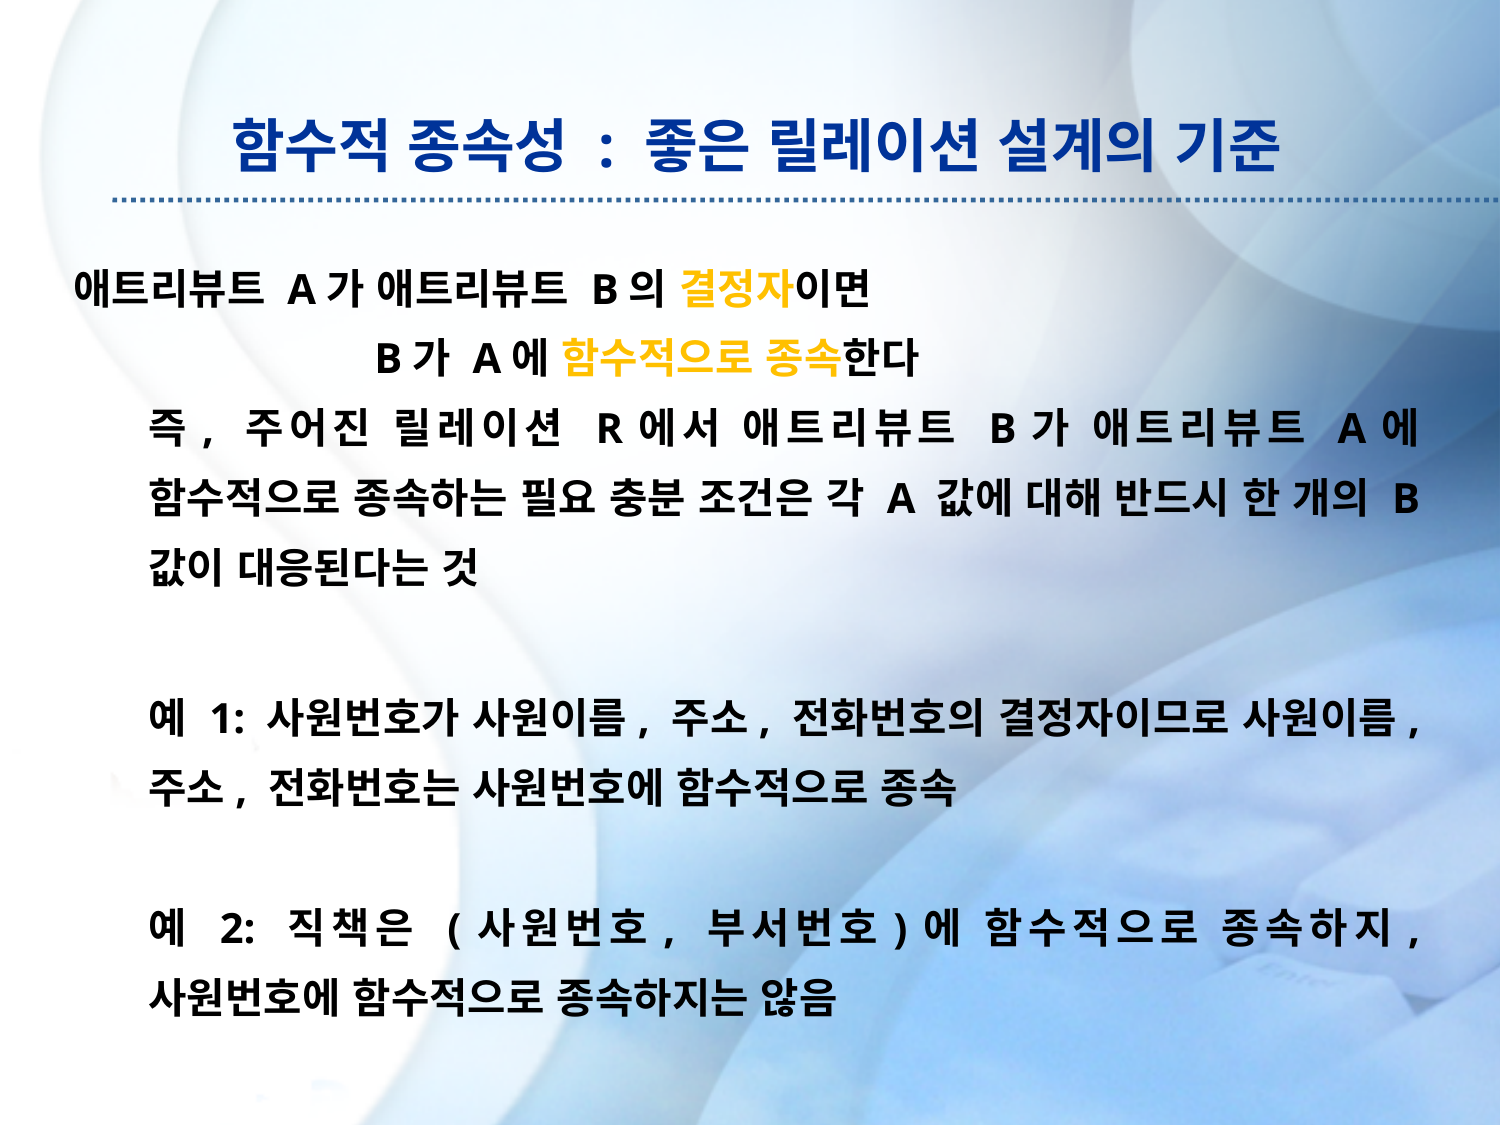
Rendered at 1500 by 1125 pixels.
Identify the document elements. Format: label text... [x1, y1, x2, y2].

title 함수적 종속성 : 좋은 릴레이션 설계의 기준 [112, 99, 1400, 188]
list 애트리뷰트 A가 애트리뷰트 B의 결정자이면 B가 A에 함수적으로 종속한다 즉, 주어진 릴레이션 R에서 애트리뷰트 B가 애트리뷰트 A에 함수적으로 종속하는 필요 충분 조건은 각 A 값에 대해 반드시 한 개의 B 값이 대응된다는 것 예 1: 사원번호가 사원이름, 주소, 전화번호의 결정자이므로 사원이름, 주소, 전화번호는 사원번호에 함수적으로 종속 예 2: 직책은 (사원번호, 부서번호)에 함수적으로 종속하지, 사원번호에 함수적으로 종속하지는 않음 [58, 234, 1436, 1040]
picture [0, 0, 1500, 1125]
